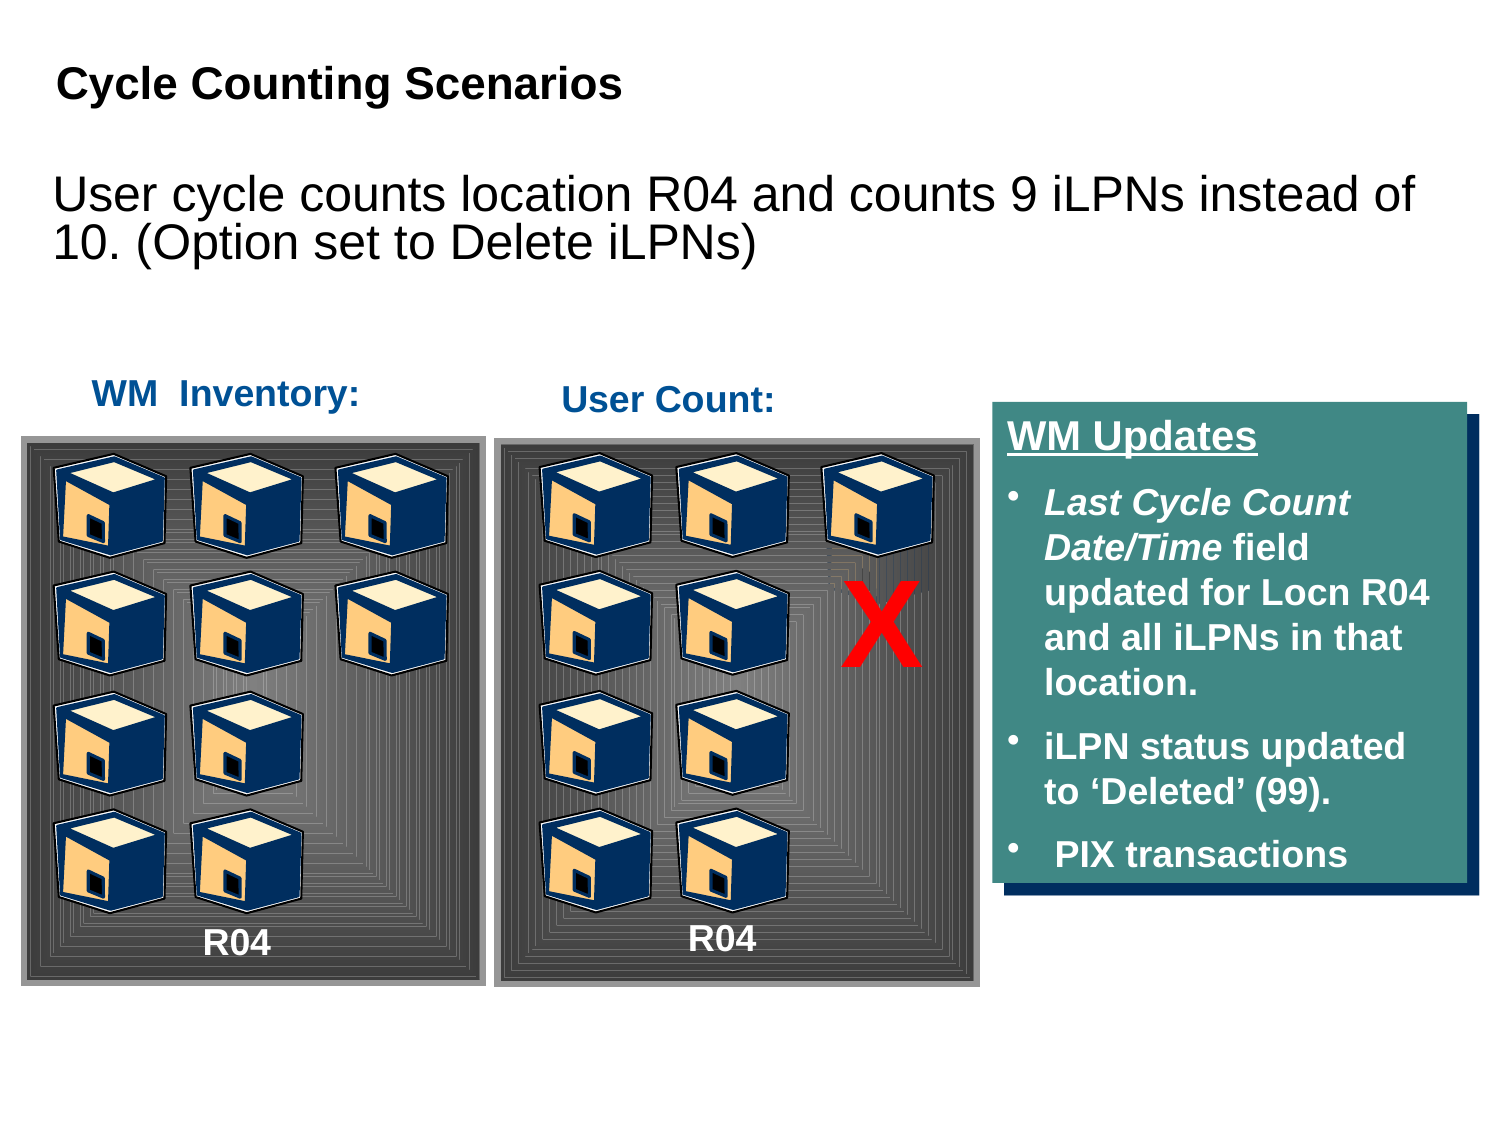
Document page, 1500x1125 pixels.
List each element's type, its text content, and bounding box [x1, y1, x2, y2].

list User cycle counts location R04 and counts 9 iLPNs instead of 10. (Option set to Delete iLPNs) [36, 165, 1461, 341]
text_box WM Updates Last Cycle Count Date/Time field updated for Locn R04 and all iLPNs in that location. iLPN status updated to ‘Deleted’ (99). PIX transactions [992, 401, 1468, 883]
text_box WM Inventory: [4, 366, 448, 434]
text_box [497, 440, 978, 985]
title Cycle Counting Scenarios [40, 45, 1394, 147]
text_box User Count: [487, 372, 850, 443]
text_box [23, 439, 483, 986]
